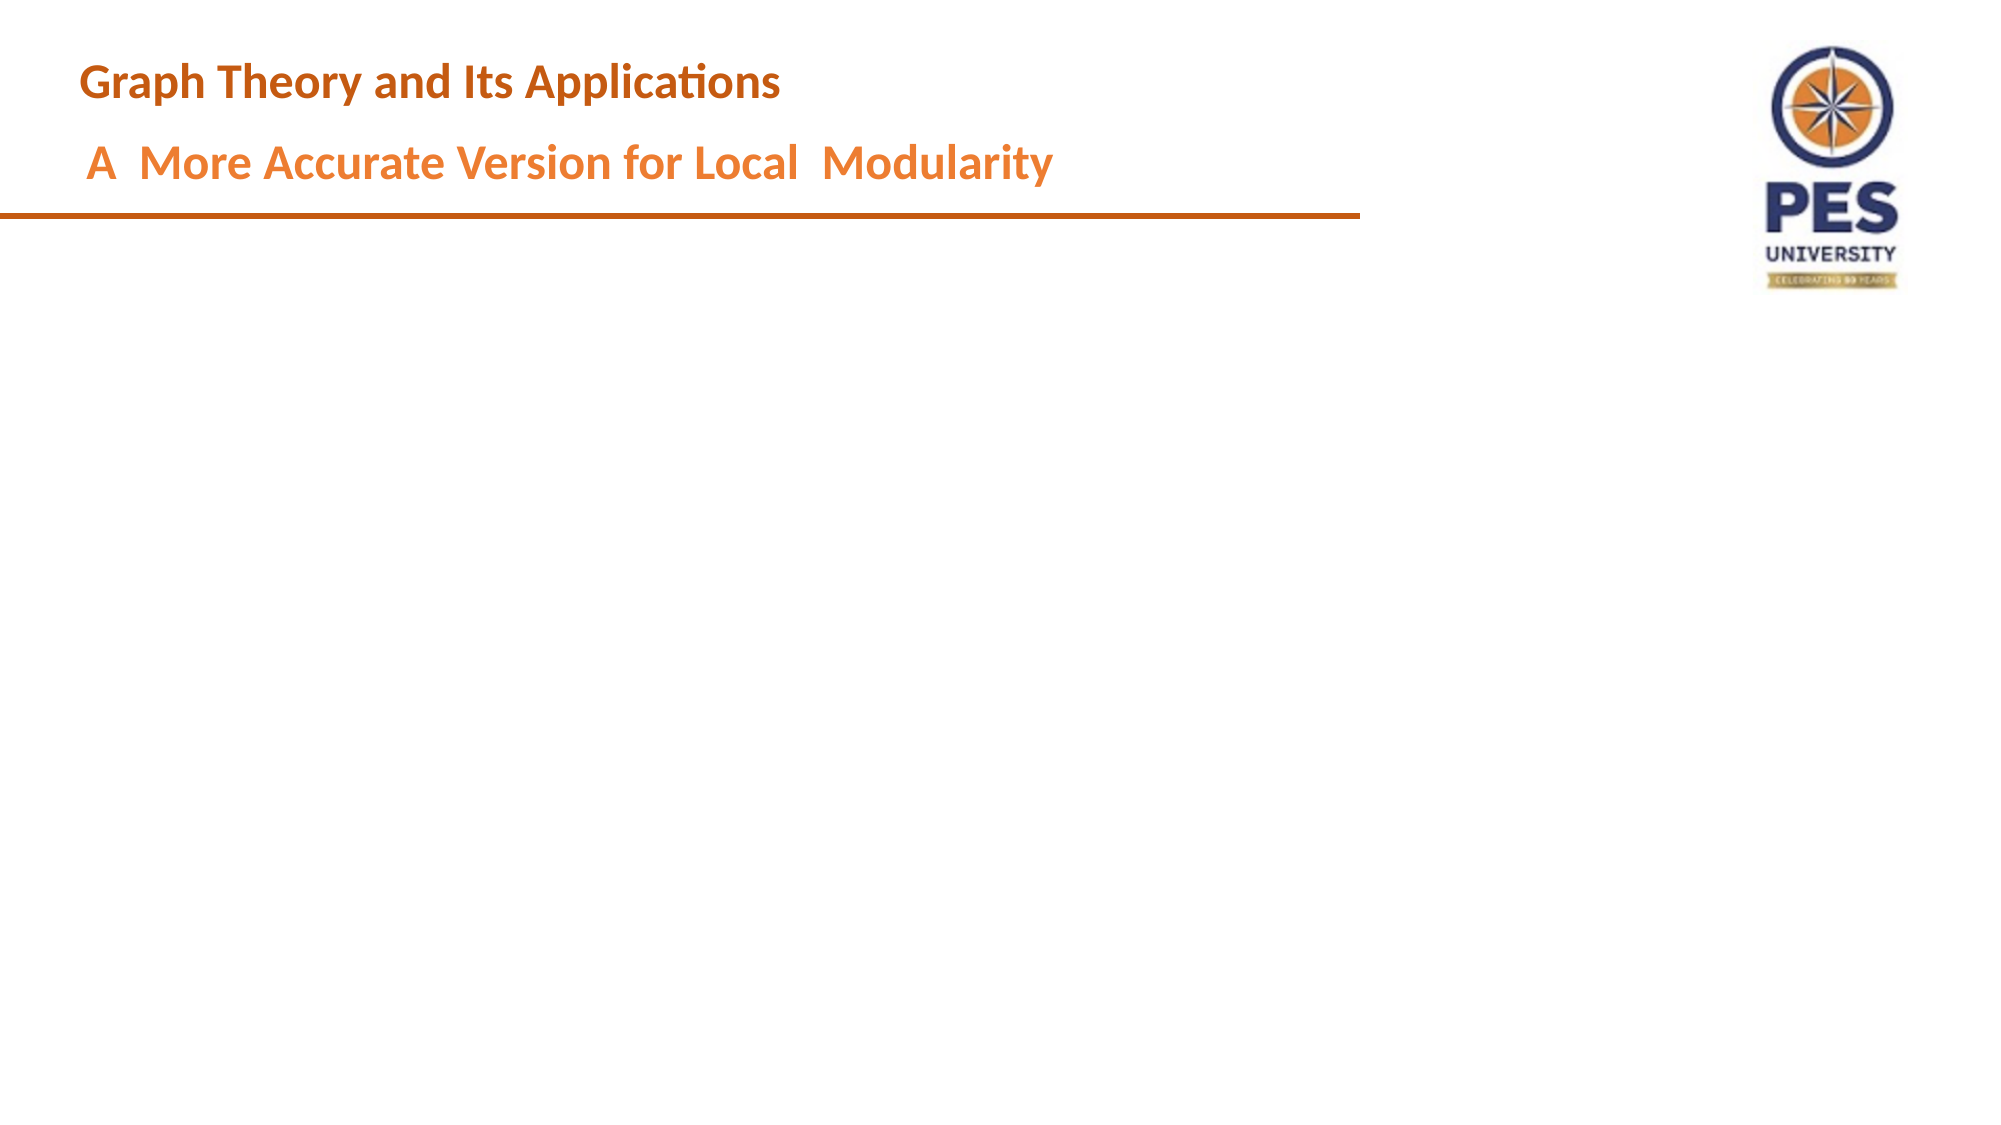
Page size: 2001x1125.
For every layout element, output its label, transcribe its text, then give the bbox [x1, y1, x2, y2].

text_box A More Accurate Version for Local Modularity [71, 122, 1384, 198]
text_box Graph Theory and Its Applications [64, 41, 1295, 117]
picture [1730, 40, 1932, 297]
